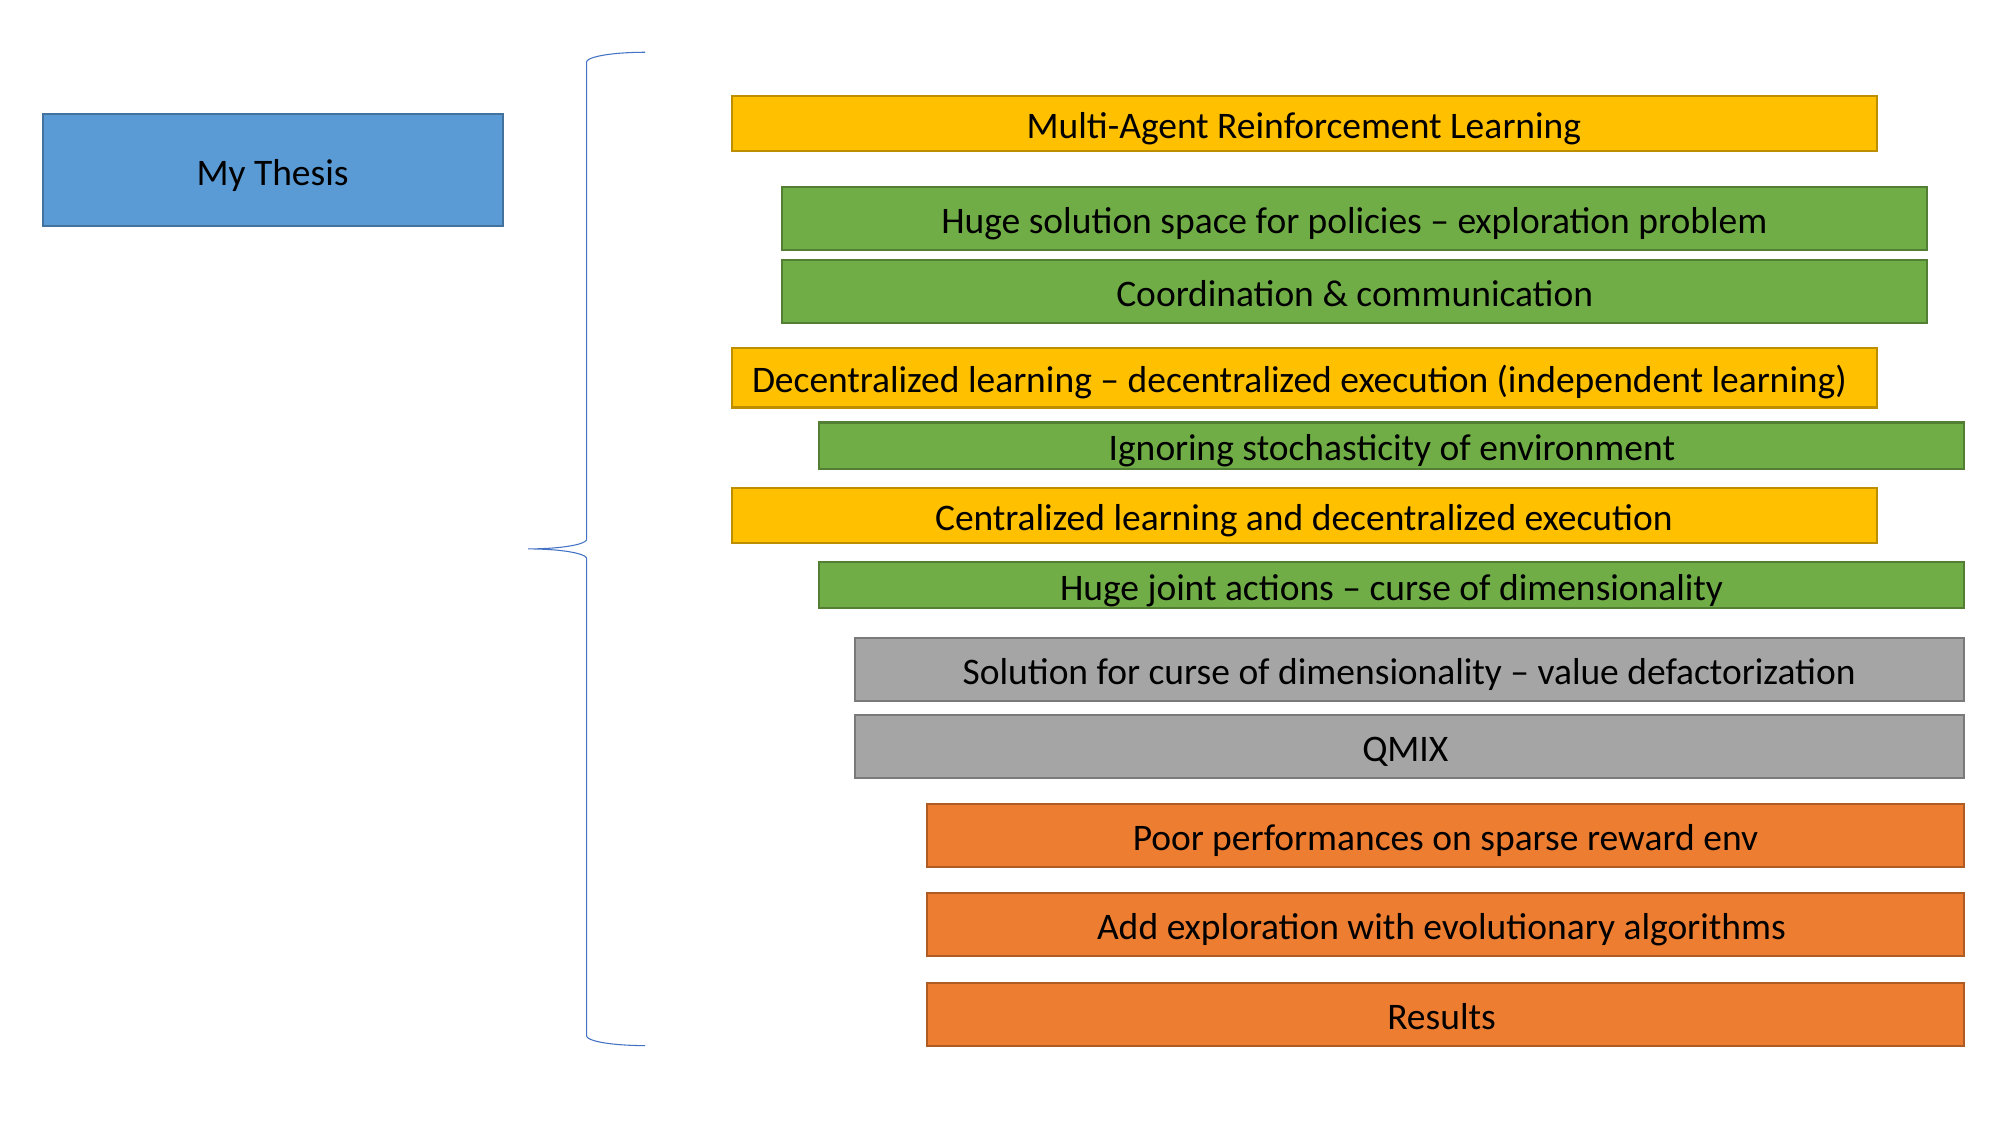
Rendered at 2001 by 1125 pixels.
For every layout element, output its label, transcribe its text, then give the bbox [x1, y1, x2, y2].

text_box Huge joint actions – curse of dimensionality [818, 561, 1965, 609]
text_box Results [926, 982, 1965, 1047]
text_box Multi-Agent Reinforcement Learning [731, 95, 1878, 152]
text_box Centralized learning and decentralized execution [731, 487, 1878, 544]
text_box QMIX [854, 714, 1965, 779]
text_box Decentralized learning – decentralized execution (independent learning) [731, 347, 1878, 409]
text_box [528, 51, 646, 1047]
text_box Add exploration with evolutionary algorithms [926, 892, 1965, 957]
text_box Coordination & communication [781, 259, 1928, 324]
text_box Ignoring stochasticity of environment [818, 421, 1965, 470]
text_box My Thesis [42, 113, 504, 227]
text_box Poor performances on sparse reward env [926, 803, 1965, 868]
text_box Solution for curse of dimensionality – value defactorization [854, 637, 1965, 702]
text_box Huge solution space for policies – exploration problem [781, 186, 1928, 251]
